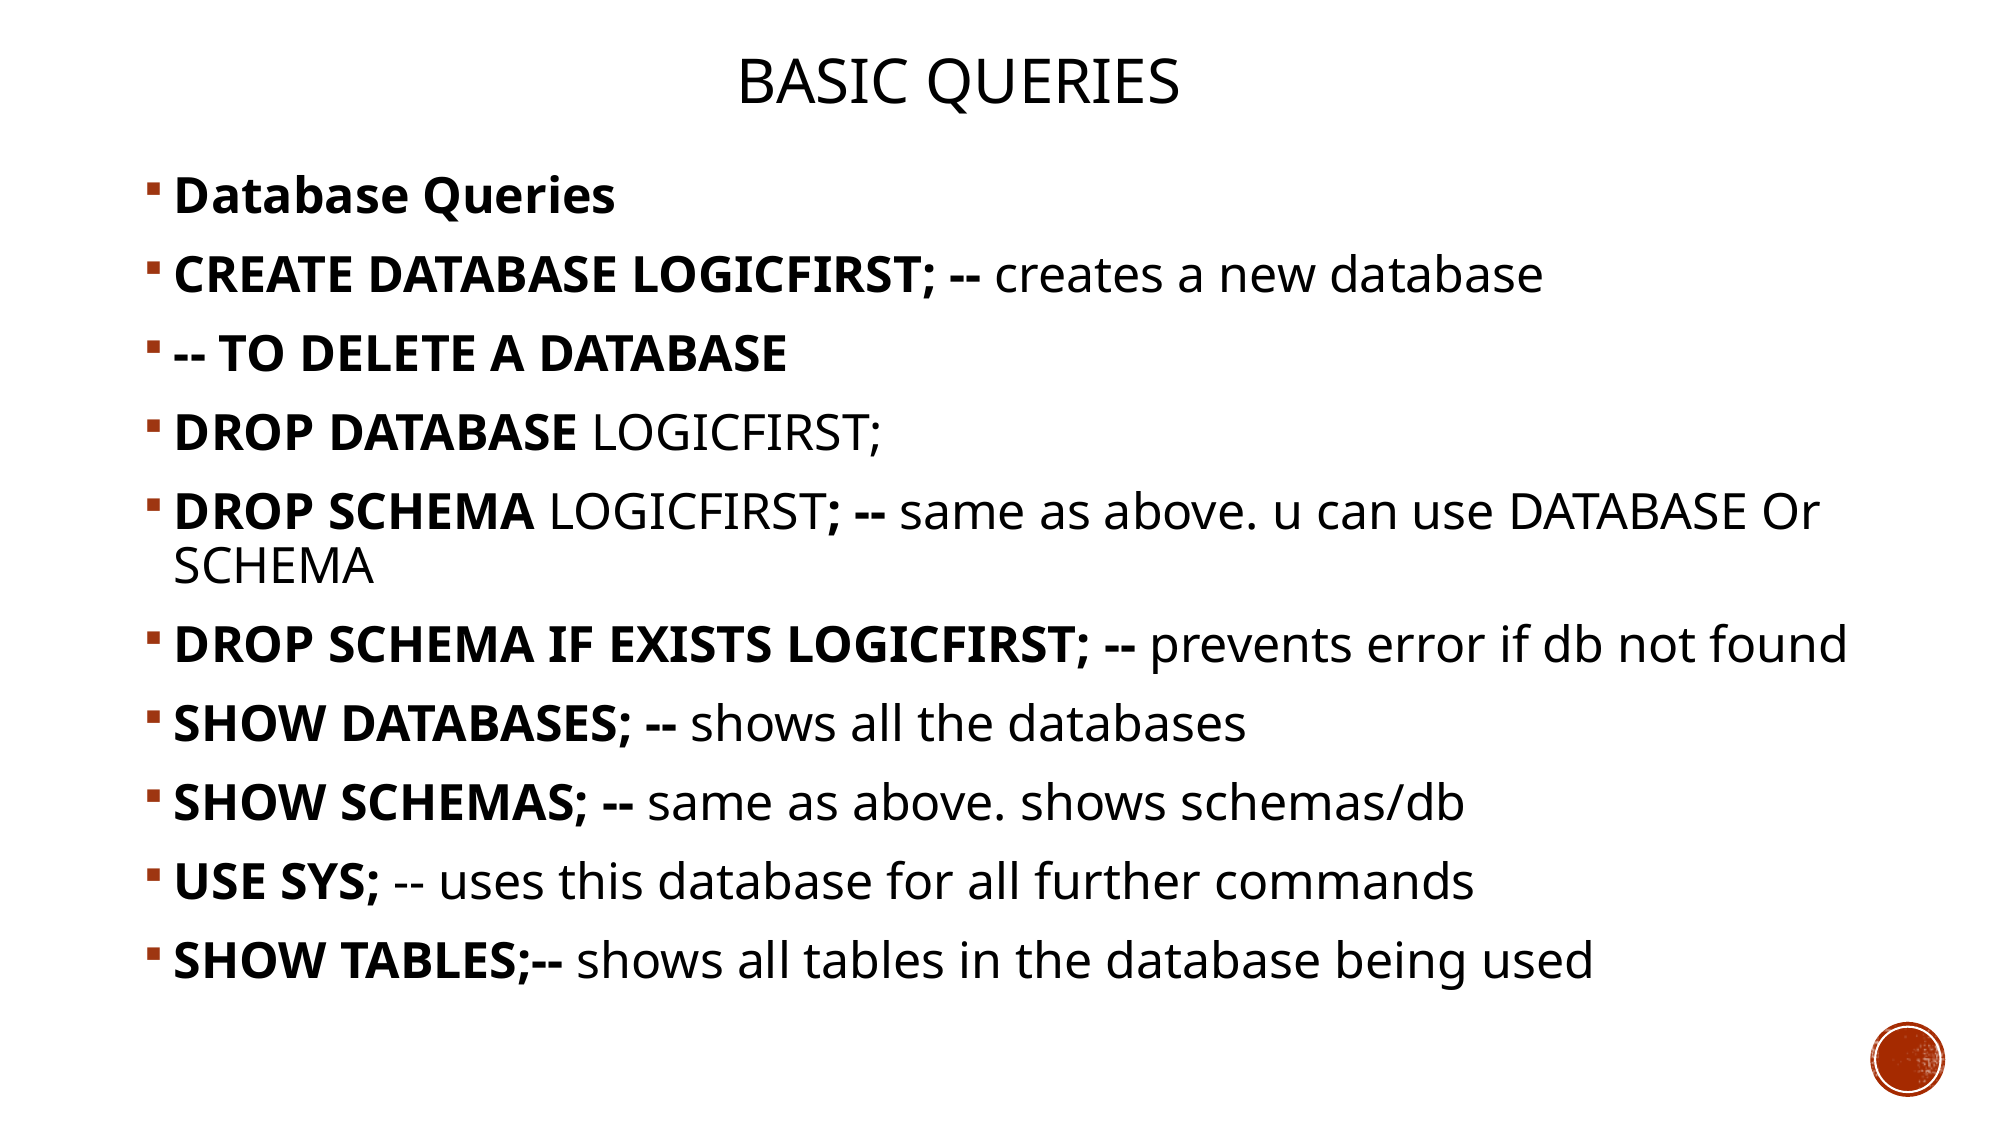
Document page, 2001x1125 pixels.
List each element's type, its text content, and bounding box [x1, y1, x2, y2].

list Database Queries CREATE DATABASE LOGICFIRST; -- creates a new database -- TO DELETE A DATABASE DROP DATABASE LOGICFIRST; DROP SCHEMA LOGICFIRST; -- same as above. u can use DATABASE Or SCHEMA DROP SCHEMA IF EXISTS LOGICFIRST; -- prevents error if db not found SHOW DATABASES; -- shows all the databases SHOW SCHEMAS; -- same as above. shows schemas/db USE SYS; -- uses this database for all further commands SHOW TABLES;-- shows all tables in the database being used [128, 163, 1871, 1125]
title Basic queries [133, 42, 1784, 126]
